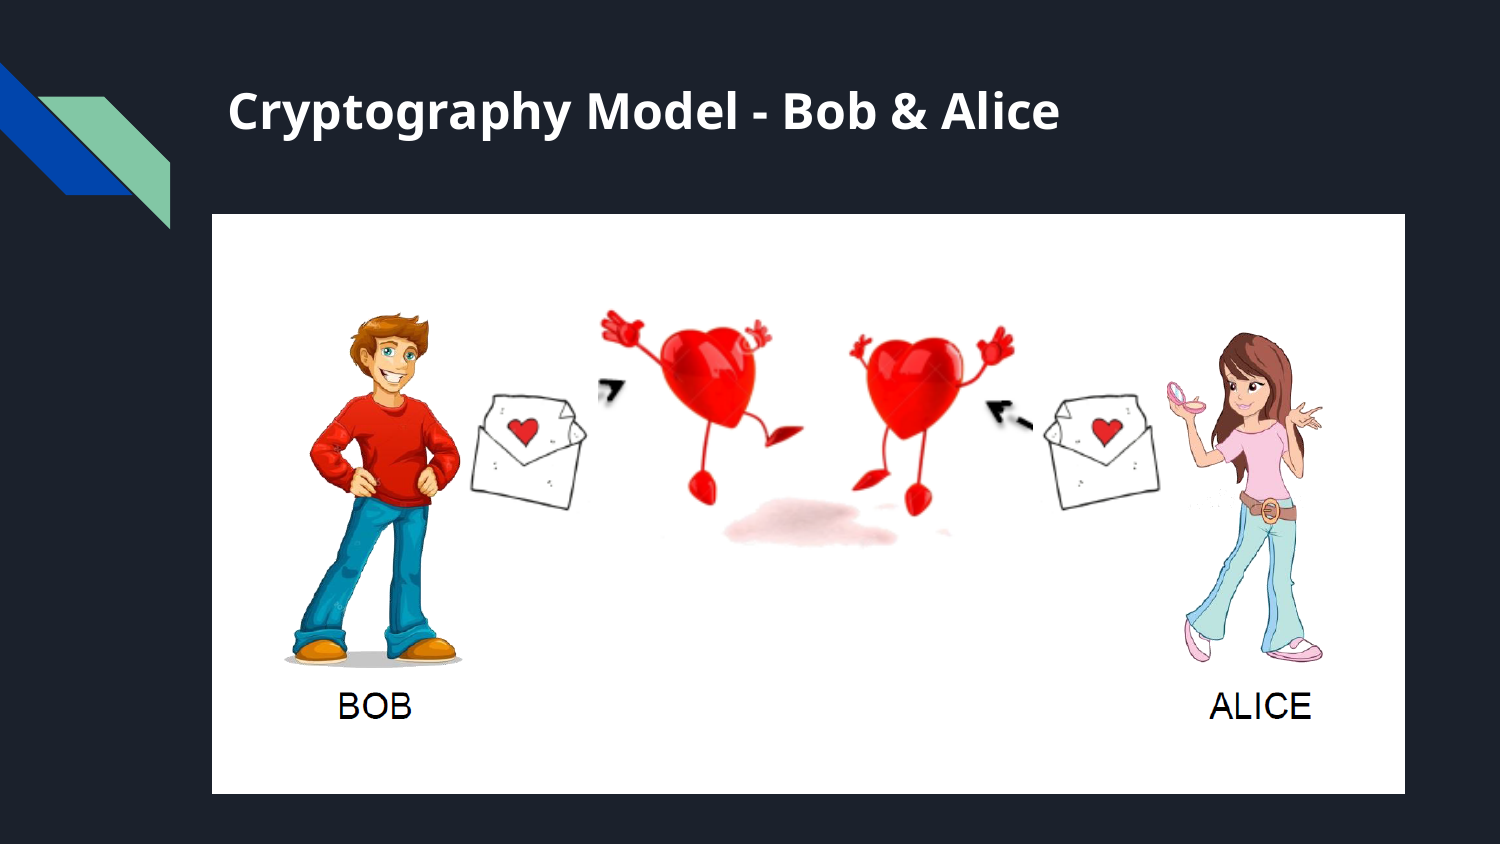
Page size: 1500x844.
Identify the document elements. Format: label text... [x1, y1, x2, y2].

picture [212, 214, 1405, 794]
title Cryptography Model - Bob & Alice [212, 64, 1368, 161]
